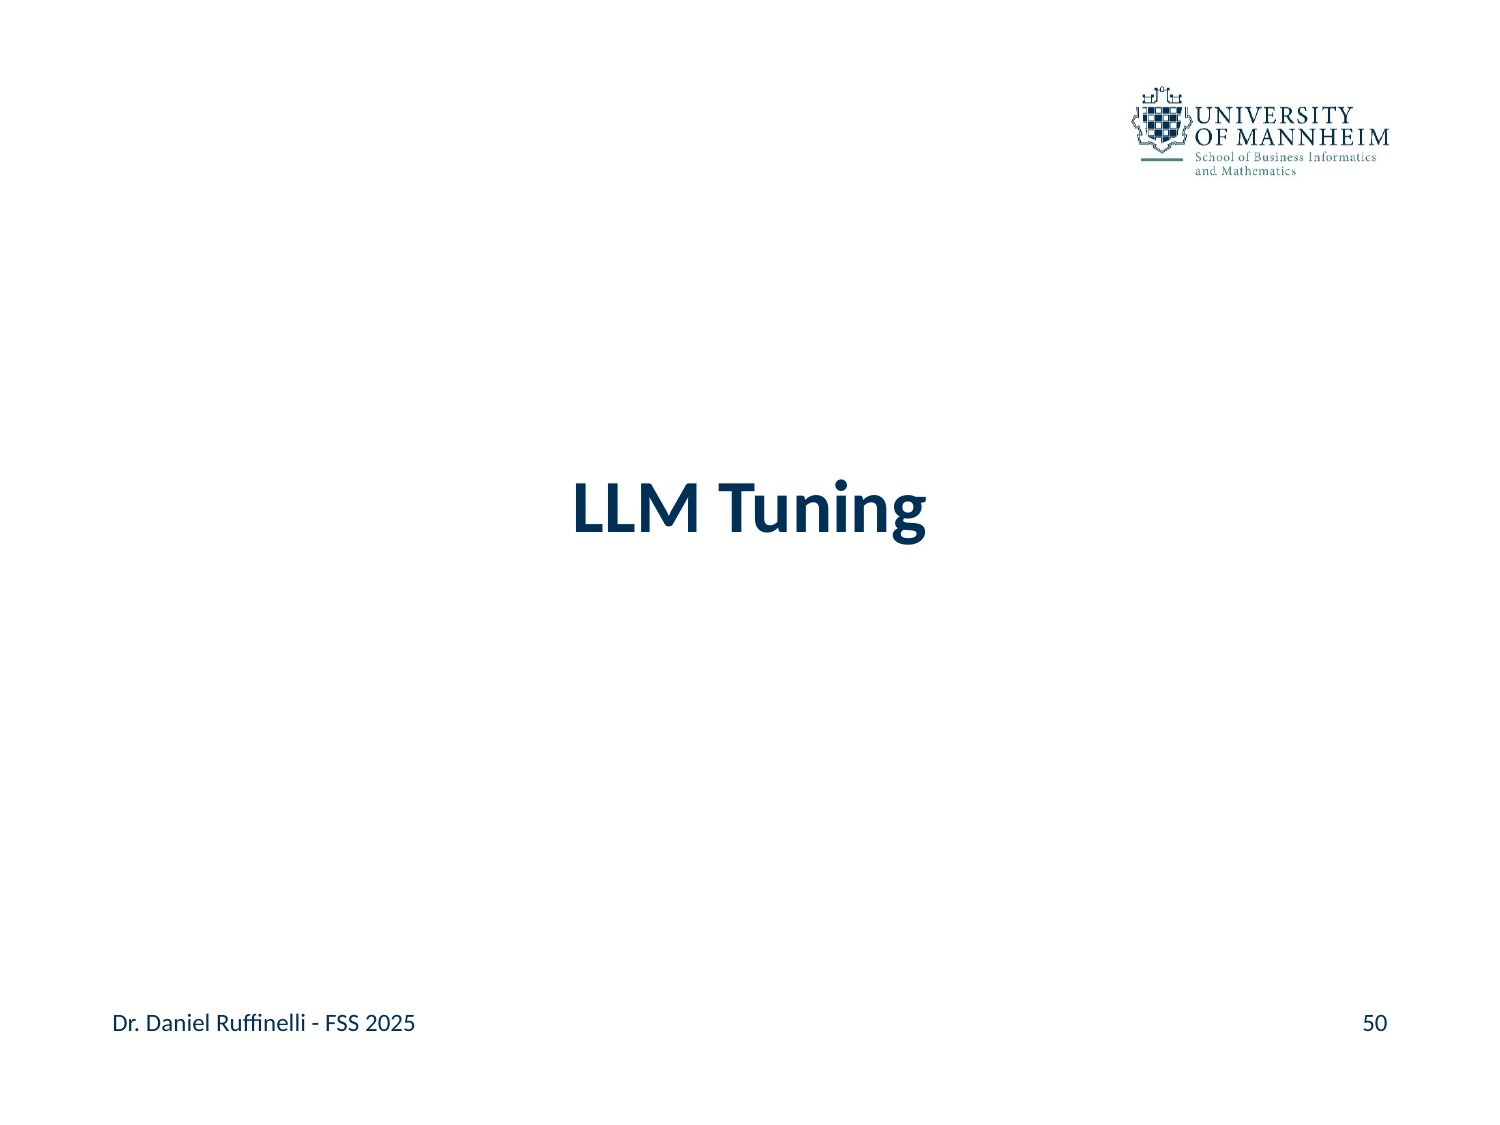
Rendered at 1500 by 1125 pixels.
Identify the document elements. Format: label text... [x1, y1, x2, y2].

picture [1095, 57, 1425, 211]
slide_number 50 [1214, 1006, 1388, 1036]
list LLM Tuning [112, 187, 1388, 955]
footer Dr. Daniel Ruffinelli - FSS 2025 [112, 1006, 588, 1036]
